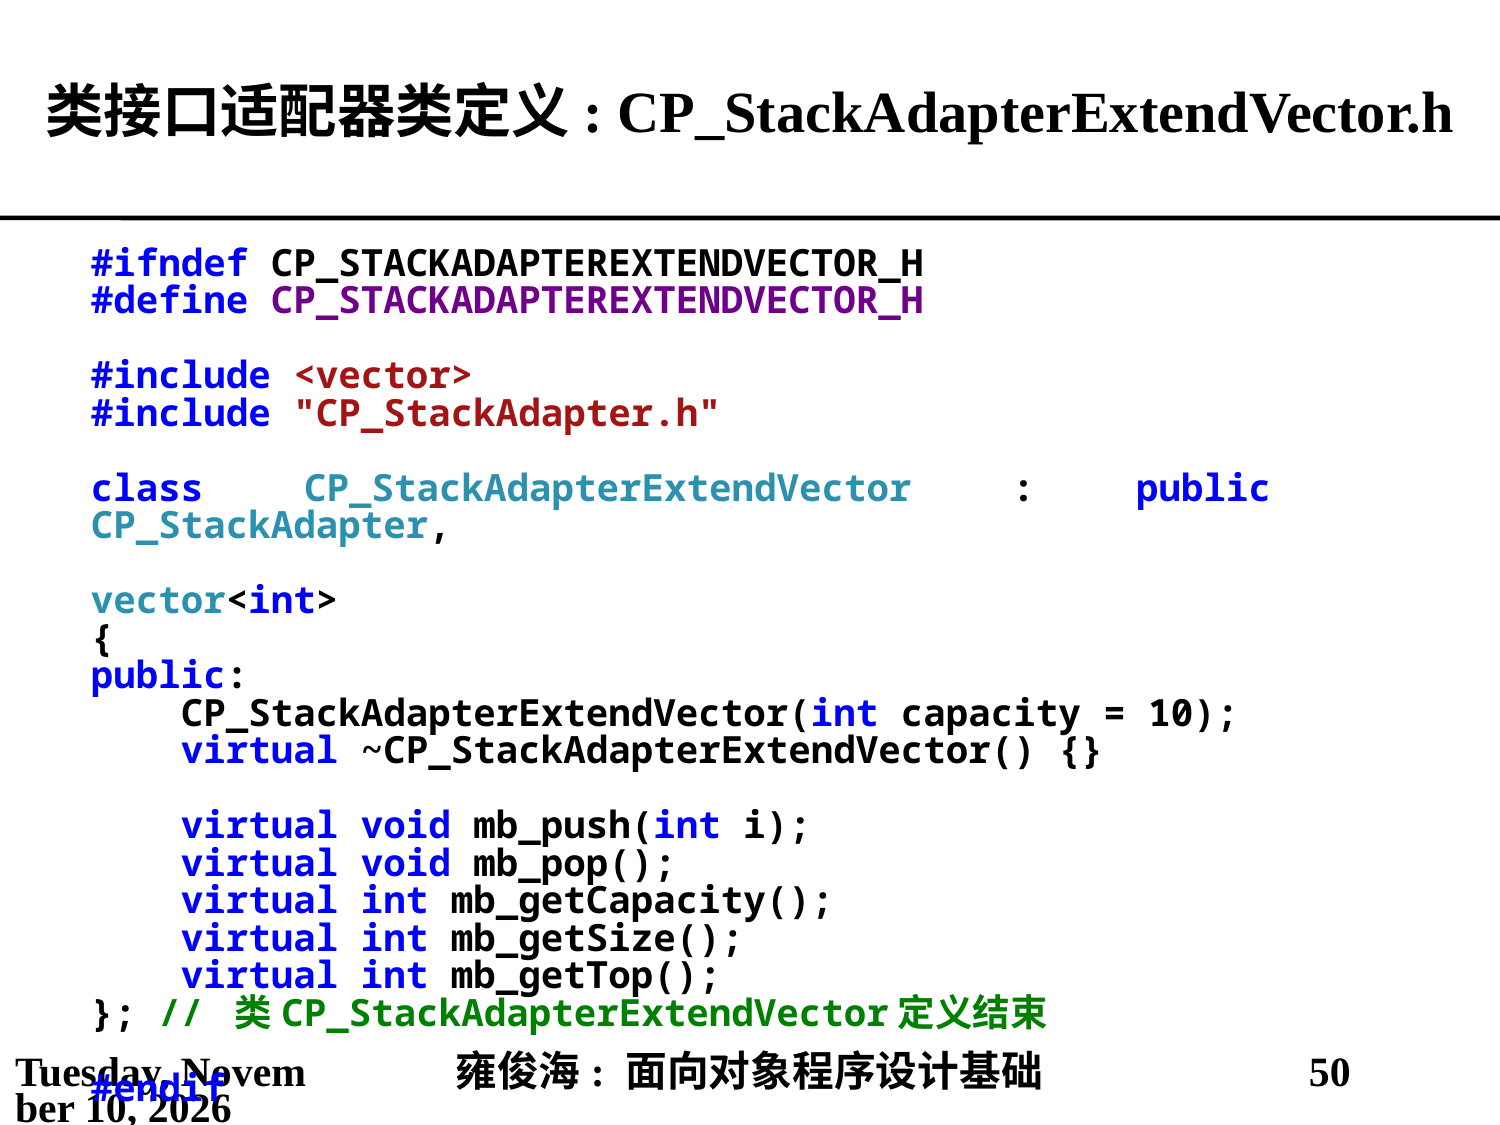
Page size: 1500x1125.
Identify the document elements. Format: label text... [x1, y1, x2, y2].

slide_number 50 [1161, 1042, 1499, 1103]
title 类接口适配器类定义: CP_StackAdapterExtendVector.h [0, 0, 1500, 217]
list #ifndef CP_STACKADAPTEREXTENDVECTOR_H #define CP_STACKADAPTEREXTENDVECTOR_H #include <vector> #include "CP_StackAdapter.h" class CP_StackAdapterExtendVector : public CP_StackAdapter, vector<int> { public: CP_StackAdapterExtendVector(int capacity = 10); virtual ~CP_StackAdapterExtendVector() {} virtual void mb_push(int i); virtual void mb_pop(); virtual int mb_getCapacity(); virtual int mb_getSize(); virtual int mb_getTop(); }; // 类CP_StackAdapterExtendVector定义结束 #endif [75, 239, 1286, 1042]
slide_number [0, 1042, 337, 1103]
footer 雍俊海: 面向对象程序设计基础 [337, 1042, 1161, 1103]
